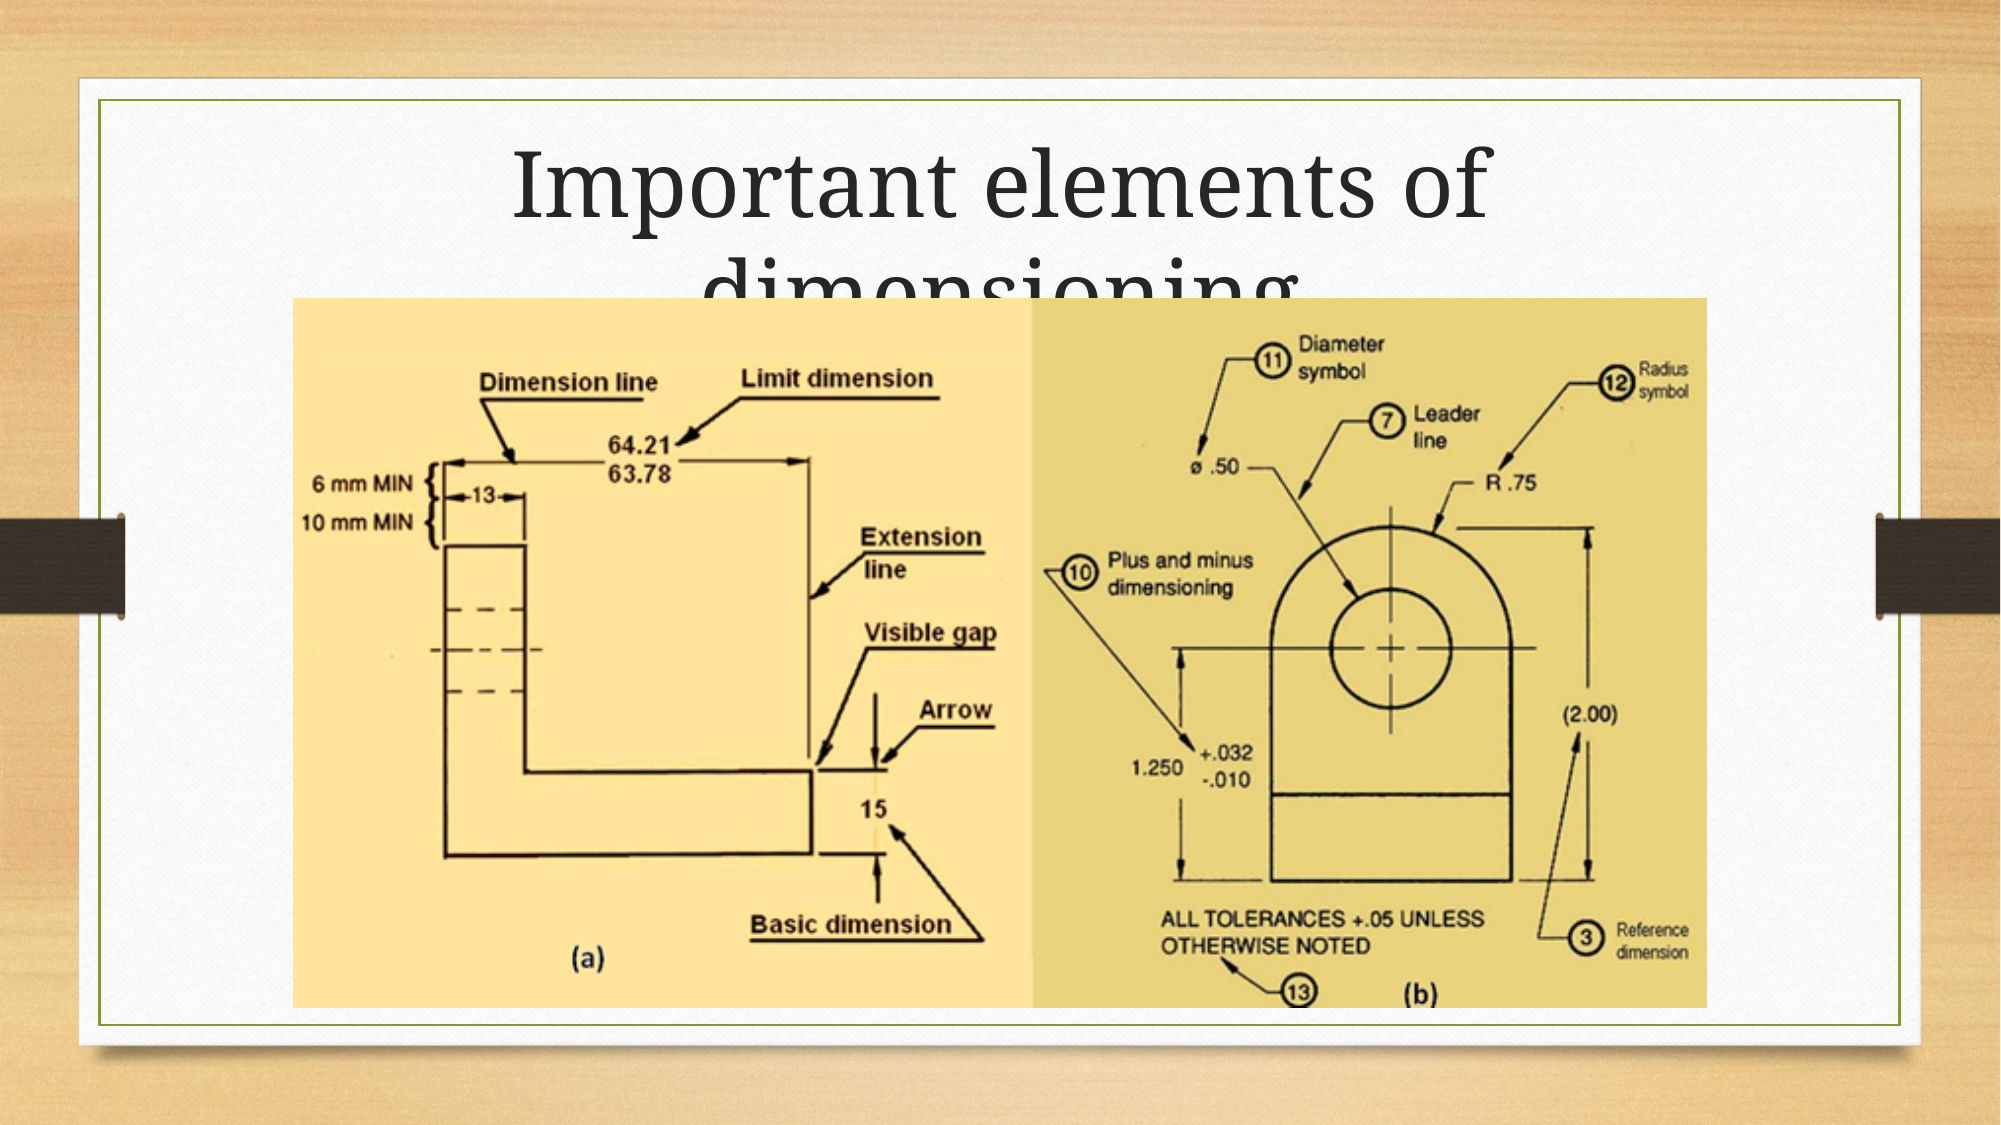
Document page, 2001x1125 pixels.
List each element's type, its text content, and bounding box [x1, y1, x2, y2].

picture [0, 0, 2001, 1125]
text_box Important elements of dimensioning [212, 118, 1788, 249]
